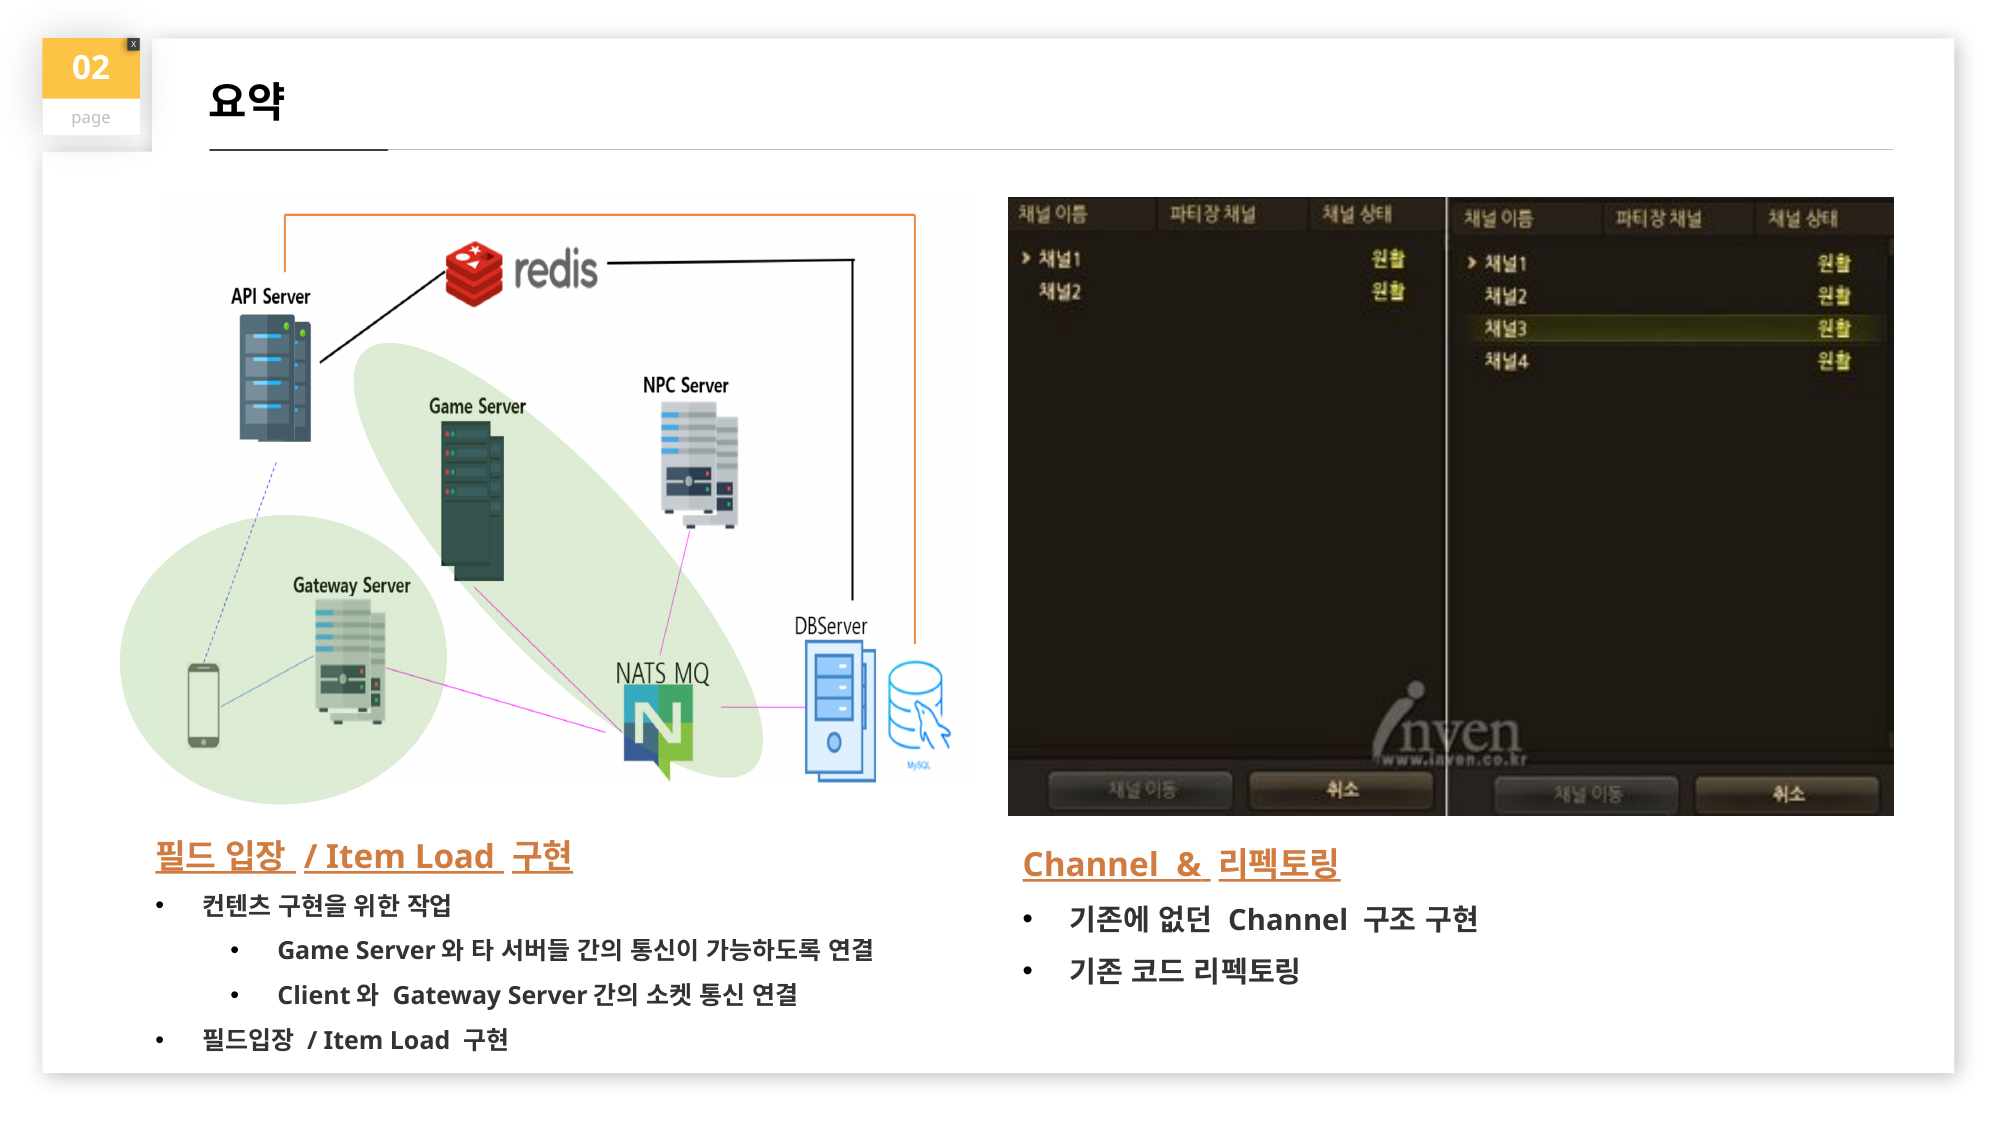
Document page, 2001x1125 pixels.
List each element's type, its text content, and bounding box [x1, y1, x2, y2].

text_box 필드 입장 / Item Load 구현 컨텐츠 구현을 위한 작업 Game Server와 타 서버들 간의 통신이 가능하도록 연결 Client와 Gateway Server간의 소켓 통신 연결 필드입장 / Item Load 구현 [140, 846, 953, 1063]
text_box [41, 37, 1955, 1074]
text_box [119, 197, 974, 846]
text_box Channel & 리펙토링 기존에 없던 Channel 구조 구현 기존 코드 리펙토링 [1007, 815, 1935, 1049]
text_box 요약 [193, 42, 1194, 133]
picture [1008, 197, 1894, 816]
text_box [42, 38, 140, 136]
